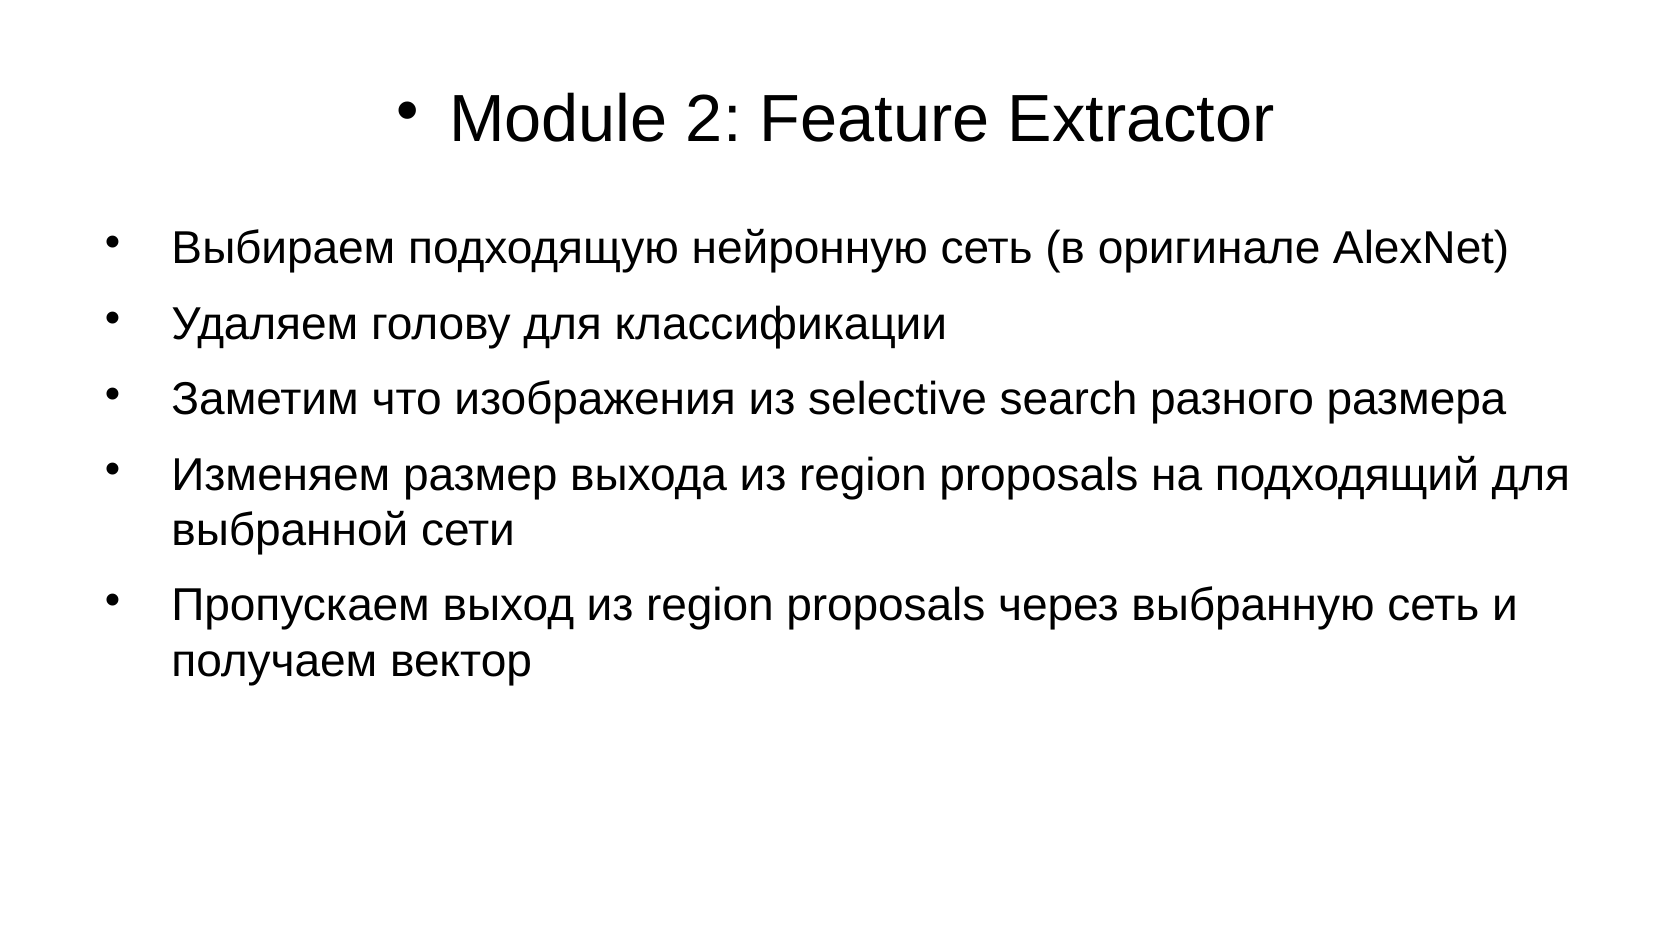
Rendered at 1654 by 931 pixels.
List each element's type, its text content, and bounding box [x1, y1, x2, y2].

text_box Выбираем подходящую нейронную сеть (в оригинале AlexNet) Удаляем голову для классификации Заметим что изображения из selective search разного размера Изменяем размер выхода из region proposals на подходящий для выбранной сети Пропускаем выход из region proposals через выбранную сеть и получаем вектор [82, 217, 1571, 757]
text_box Module 2: Feature Extractor [82, 37, 1571, 193]
